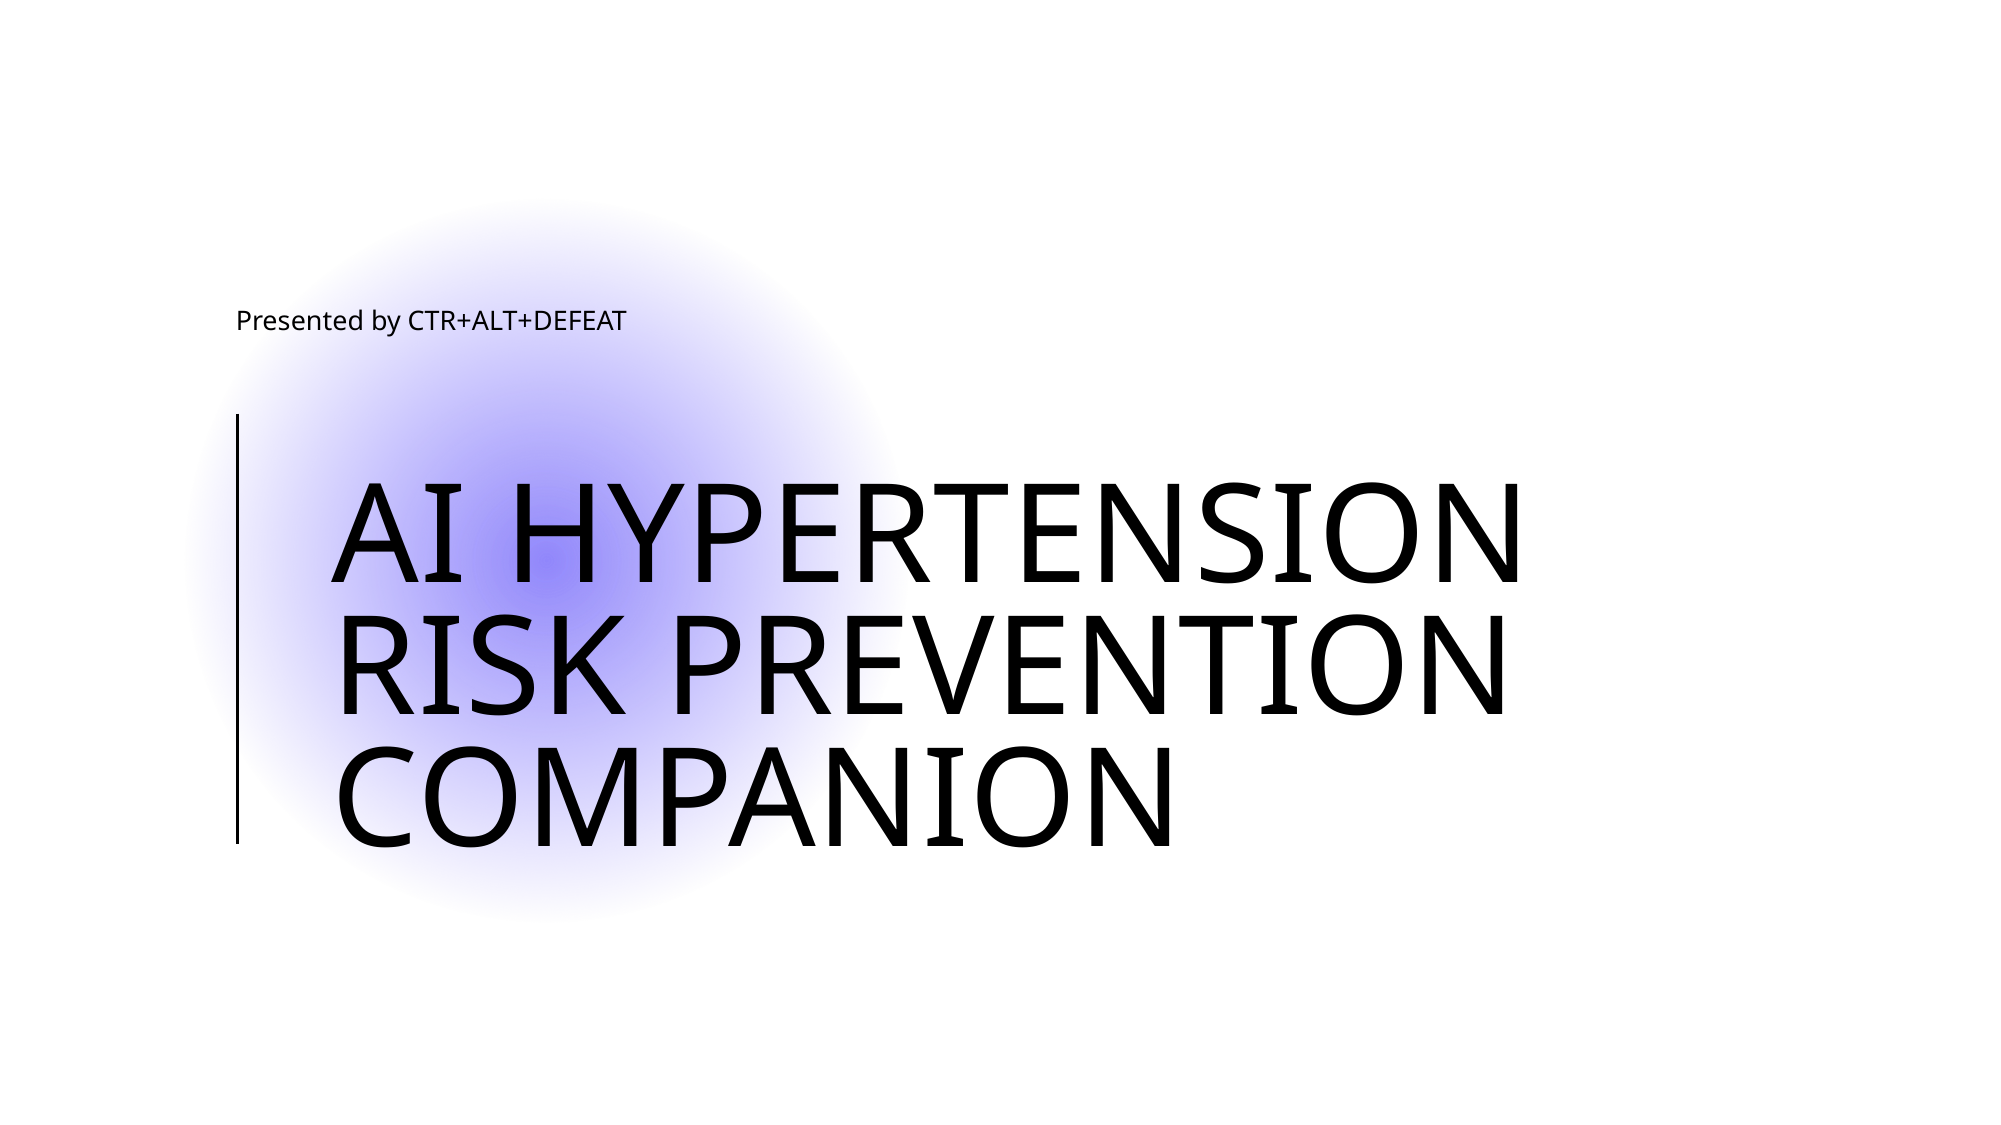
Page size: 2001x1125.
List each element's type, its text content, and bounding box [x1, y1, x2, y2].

list Presented by CTR+ALT+DEFEAT [220, 283, 717, 373]
title AI Hypertension Risk Prevention Companion [316, 459, 1742, 881]
picture [182, 196, 911, 925]
